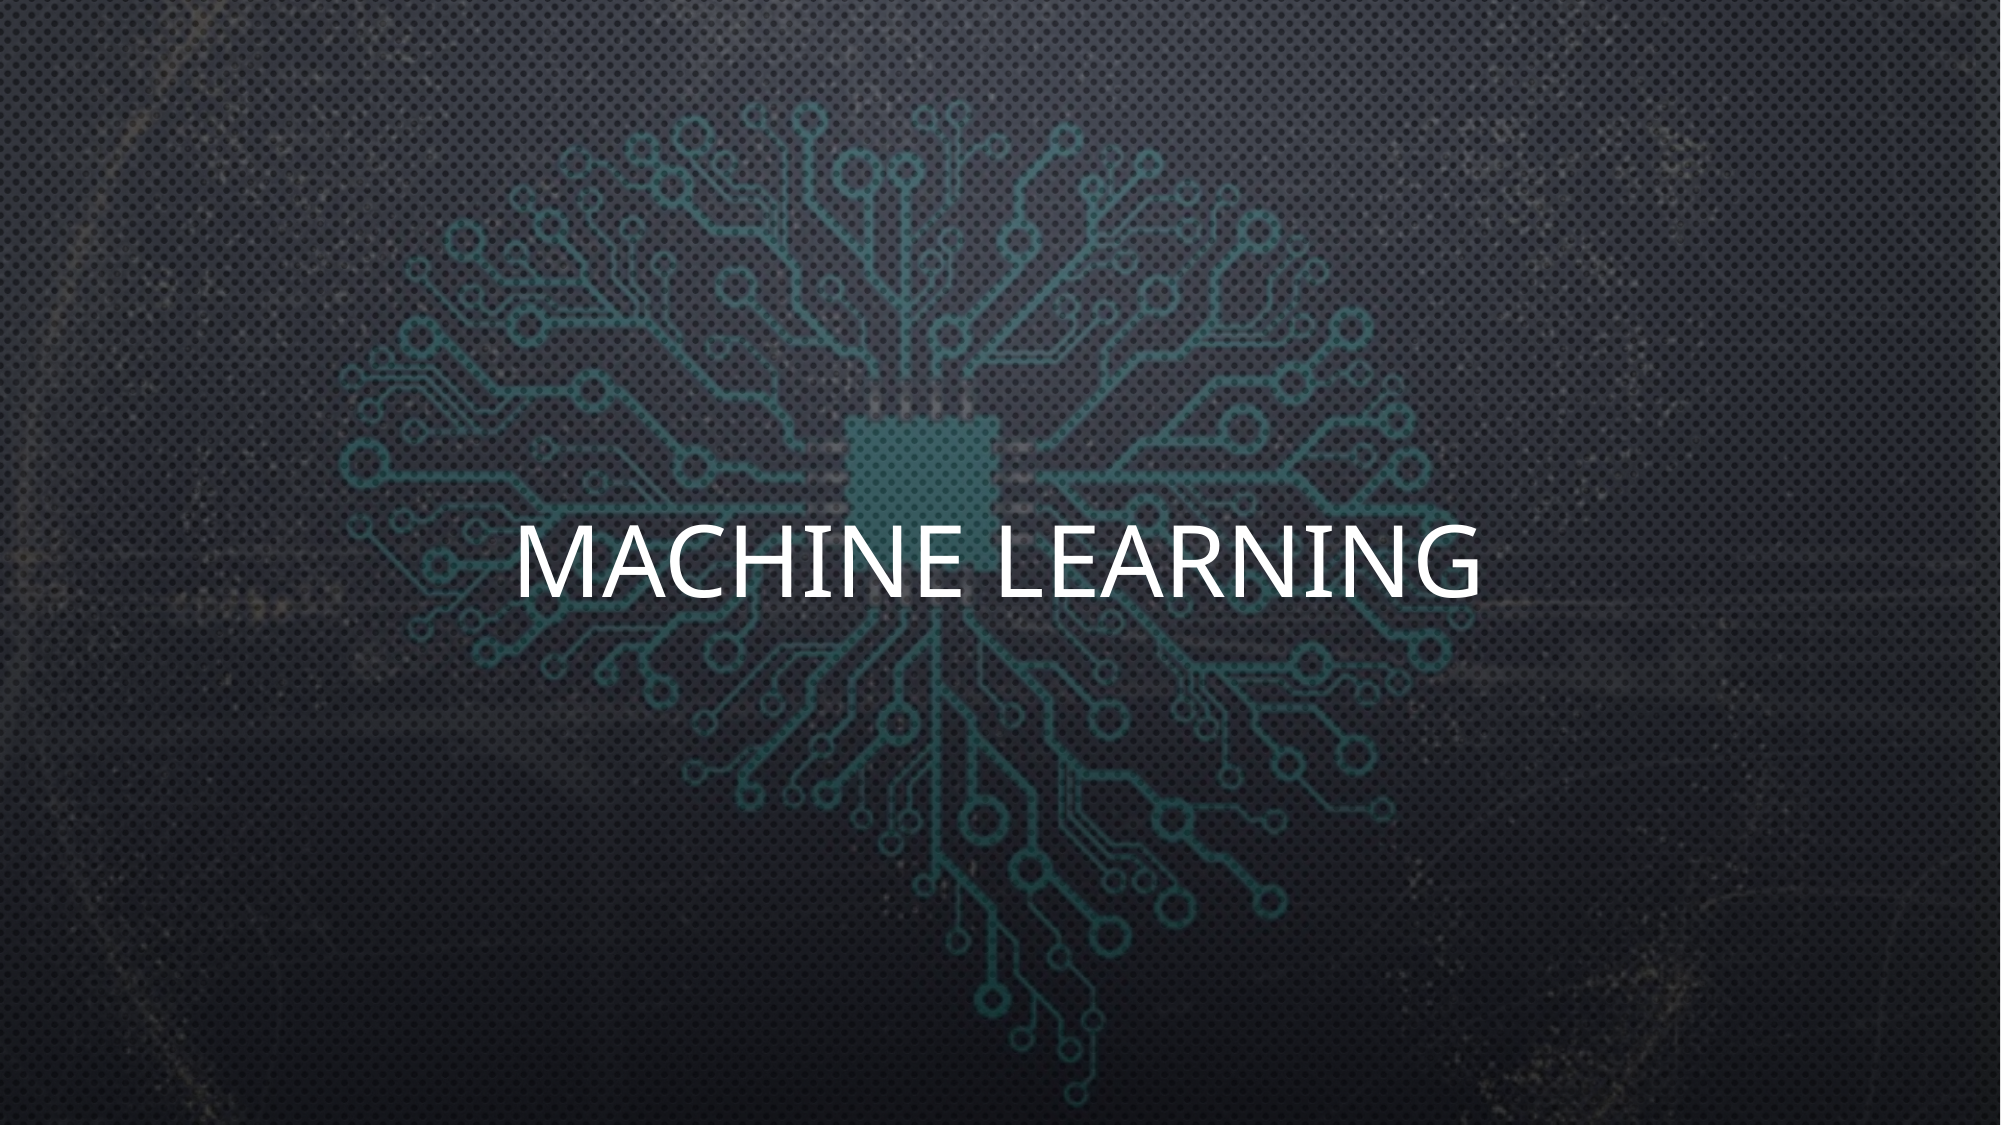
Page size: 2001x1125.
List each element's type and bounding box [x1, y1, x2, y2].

list [0, 0, 1976, 1125]
